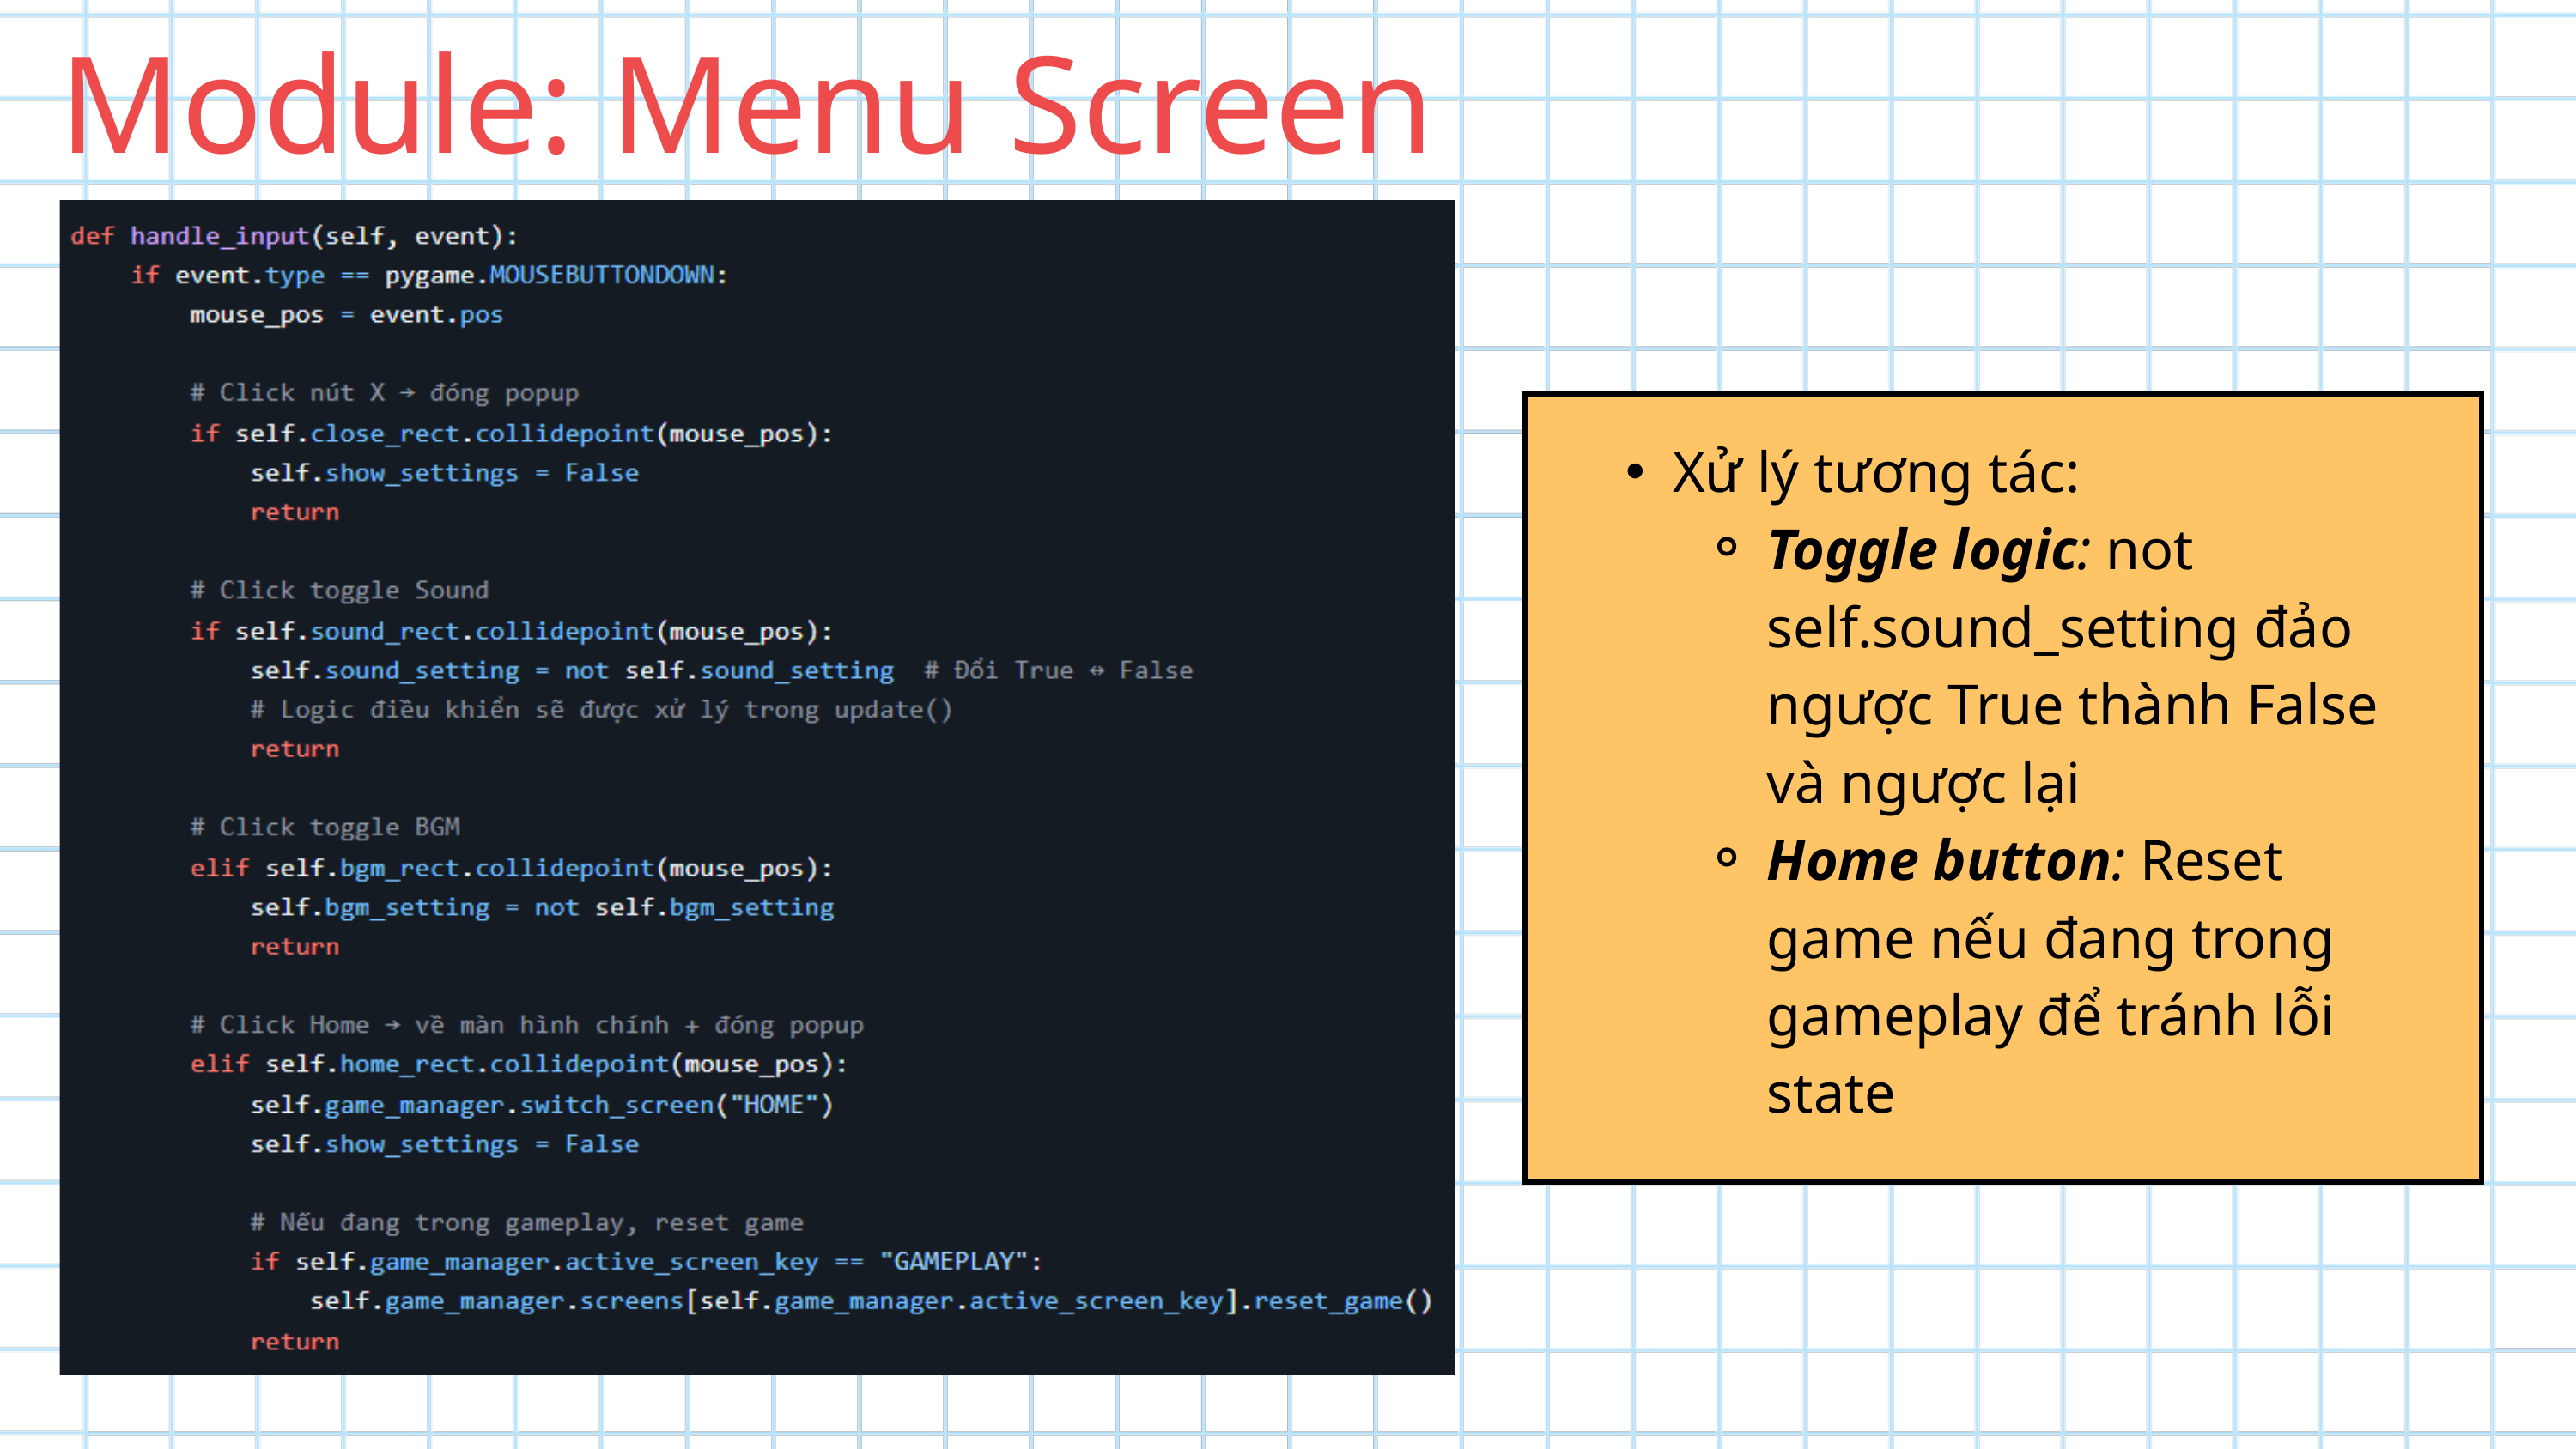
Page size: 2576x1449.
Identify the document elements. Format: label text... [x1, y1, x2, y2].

text_box [0, 0, 2576, 1449]
text_box Module: Menu Screen [59, 18, 2060, 180]
text_box [59, 200, 1455, 1375]
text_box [1524, 393, 2482, 1183]
